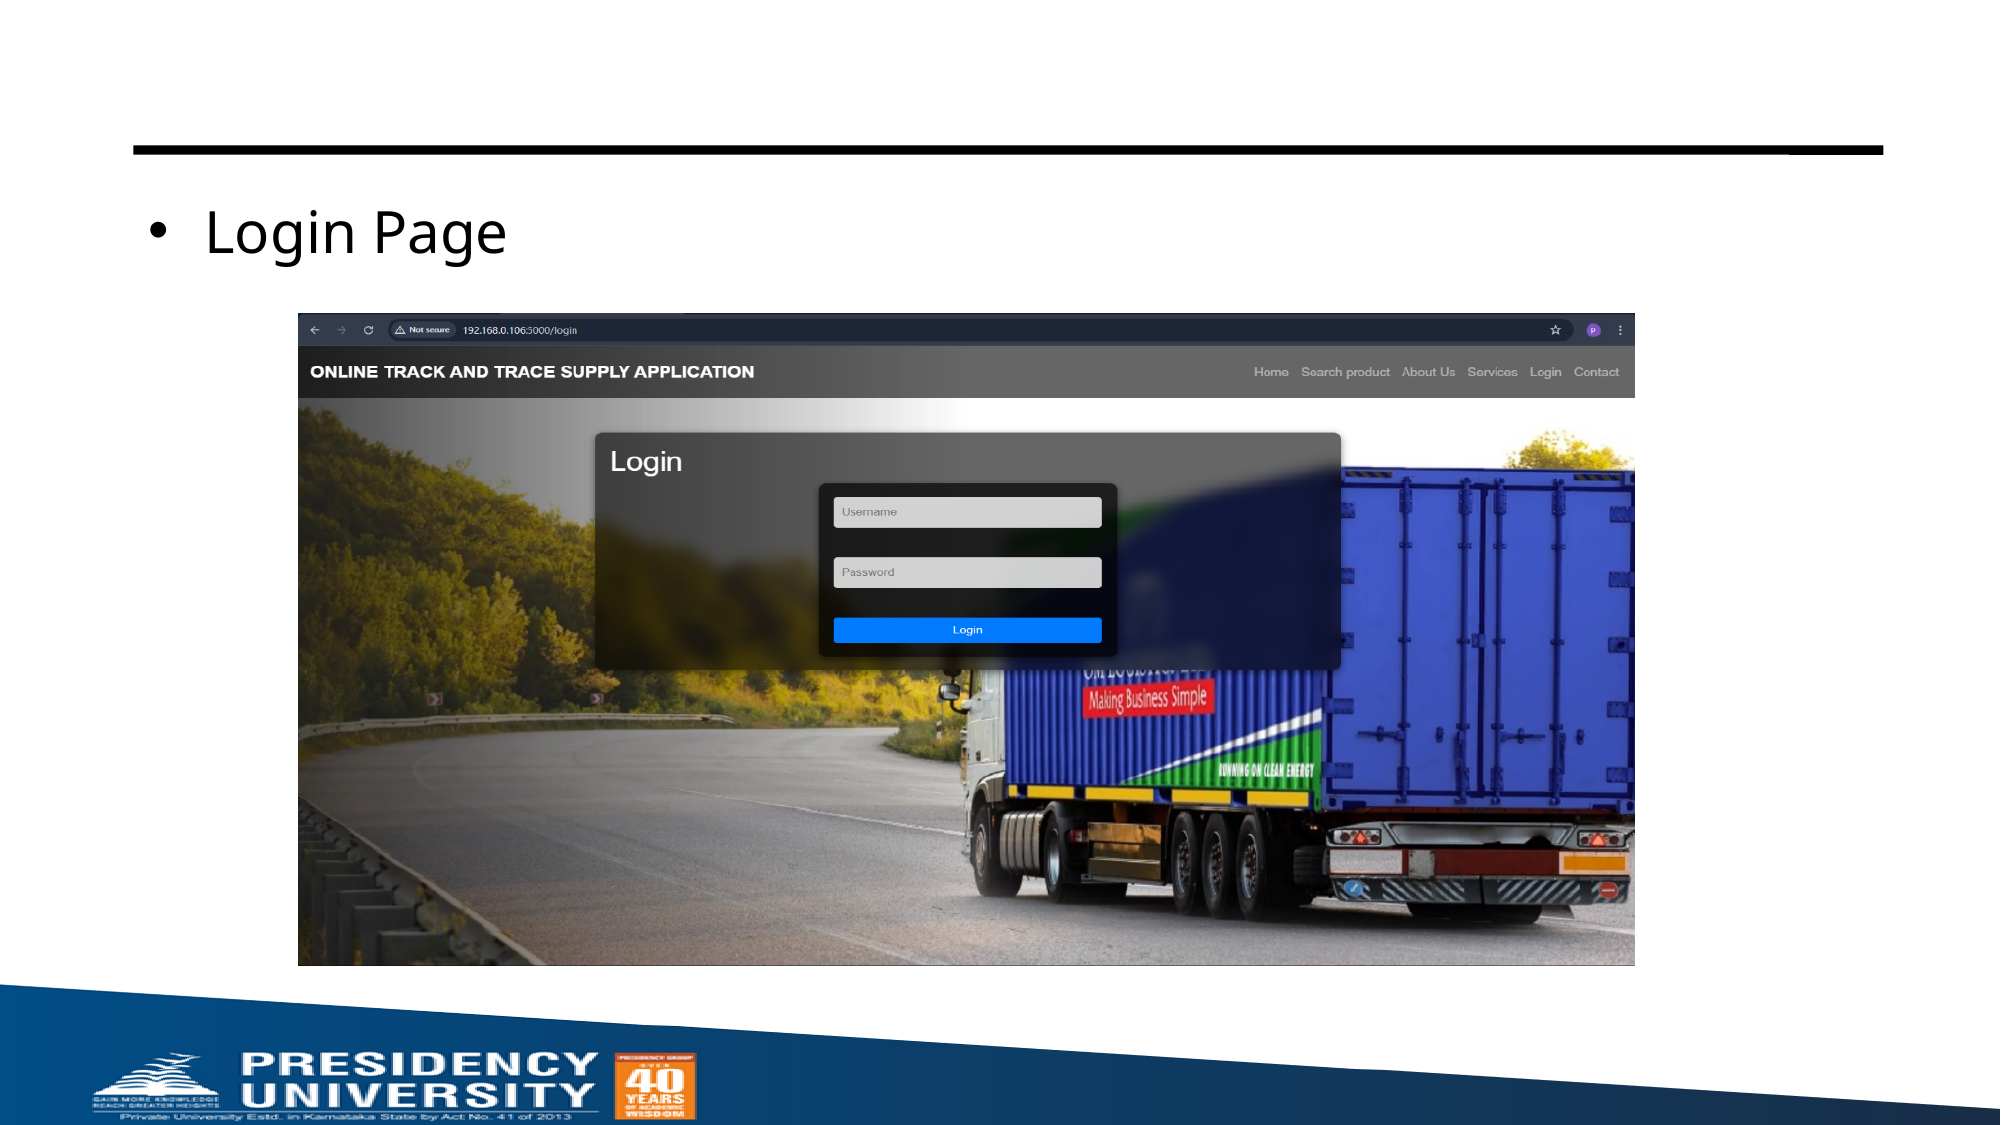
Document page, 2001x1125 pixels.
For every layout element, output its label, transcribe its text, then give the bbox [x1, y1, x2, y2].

list Login Page [133, 187, 1884, 1000]
picture [0, 982, 2000, 1125]
picture [298, 313, 1635, 966]
